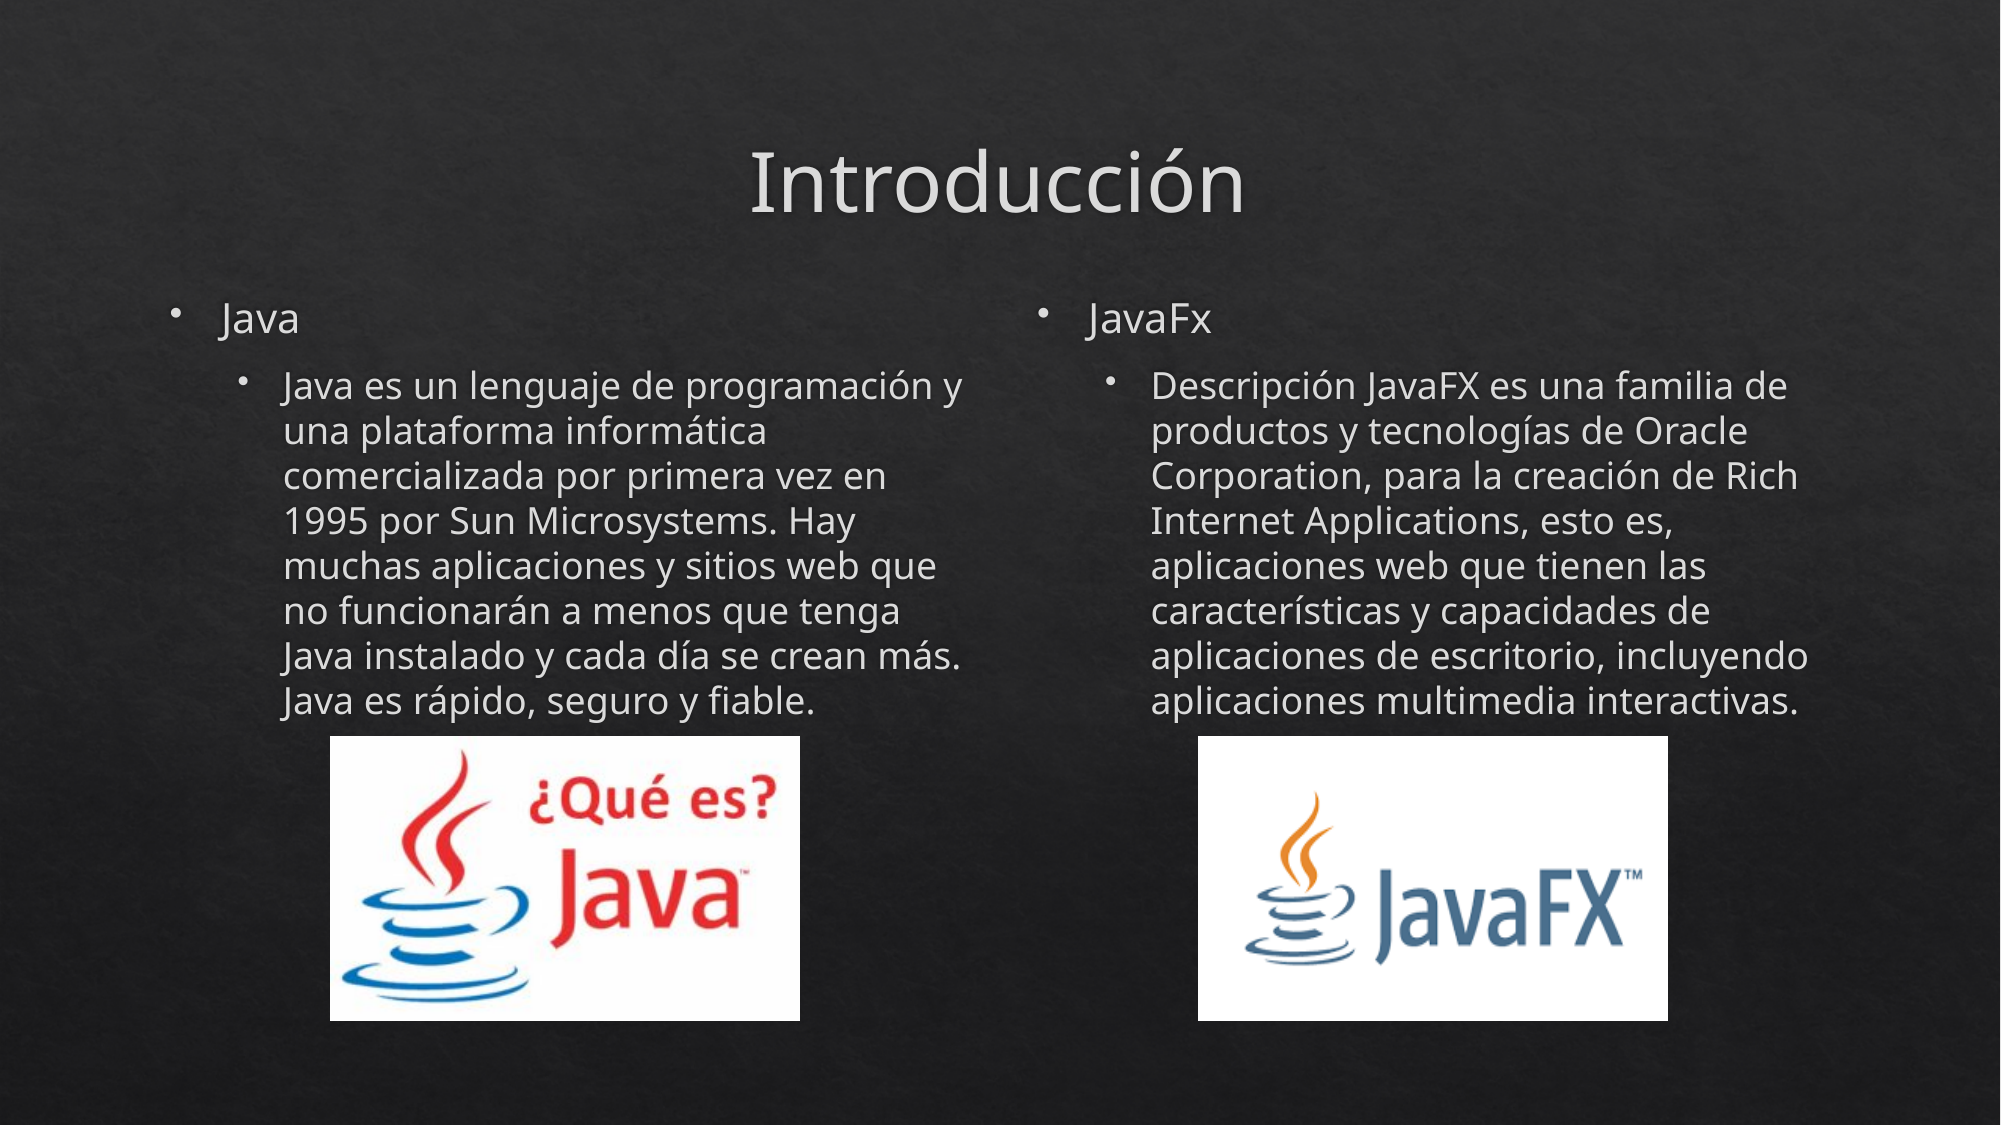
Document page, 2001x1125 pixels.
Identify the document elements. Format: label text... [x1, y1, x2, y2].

list Java Java es un lenguaje de programación y una plataforma informática comercializada por primera vez en 1995 por Sun Microsystems. Hay muchas aplicaciones y sitios web que no funcionarán a menos que tenga Java instalado y cada día se crean más. Java es rápido, seguro y fiable. [149, 284, 980, 950]
picture [1198, 736, 1668, 1022]
title Introducción [149, 99, 1849, 260]
list JavaFx Descripción JavaFX es una familia de productos y tecnologías de Oracle Corporation, para la creación de Rich Internet Applications, esto es, aplicaciones web que tienen las características y capacidades de aplicaciones de escritorio, incluyendo aplicaciones multimedia interactivas. [1017, 284, 1849, 950]
picture [330, 736, 800, 1022]
